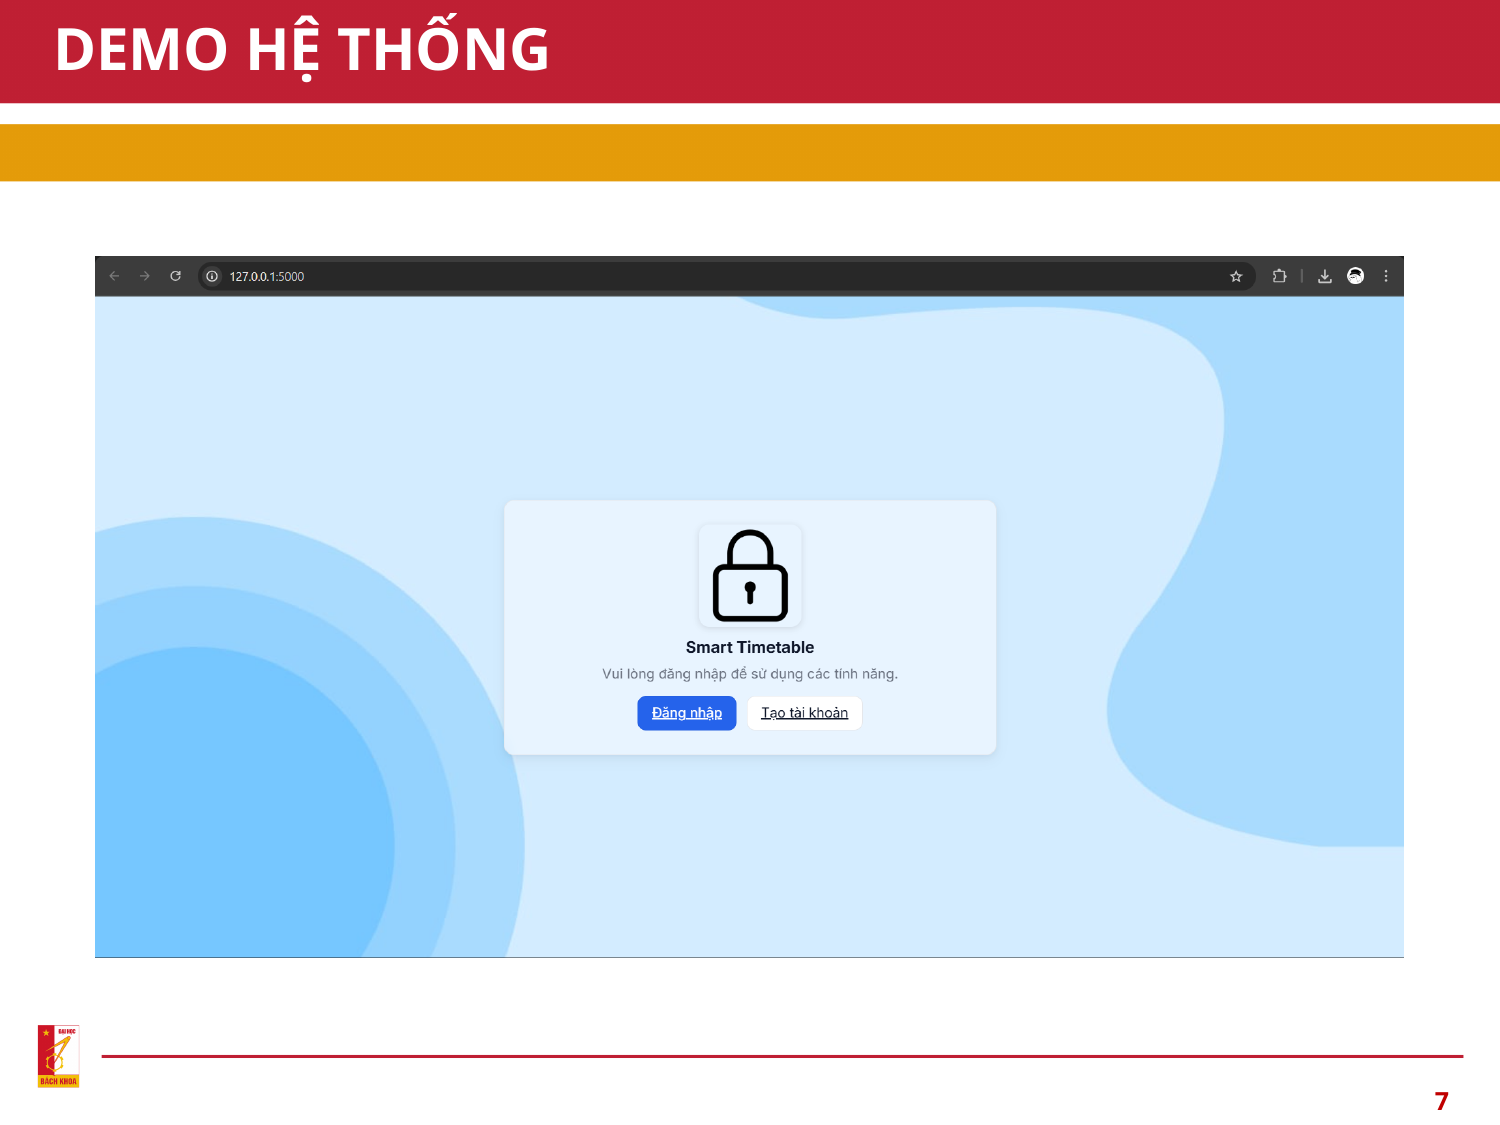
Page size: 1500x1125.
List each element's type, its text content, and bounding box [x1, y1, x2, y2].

slide_number 7 [1126, 1078, 1464, 1125]
picture [0, 0, 1500, 1125]
title DEMO HỆ THỐNG [38, 12, 1462, 87]
